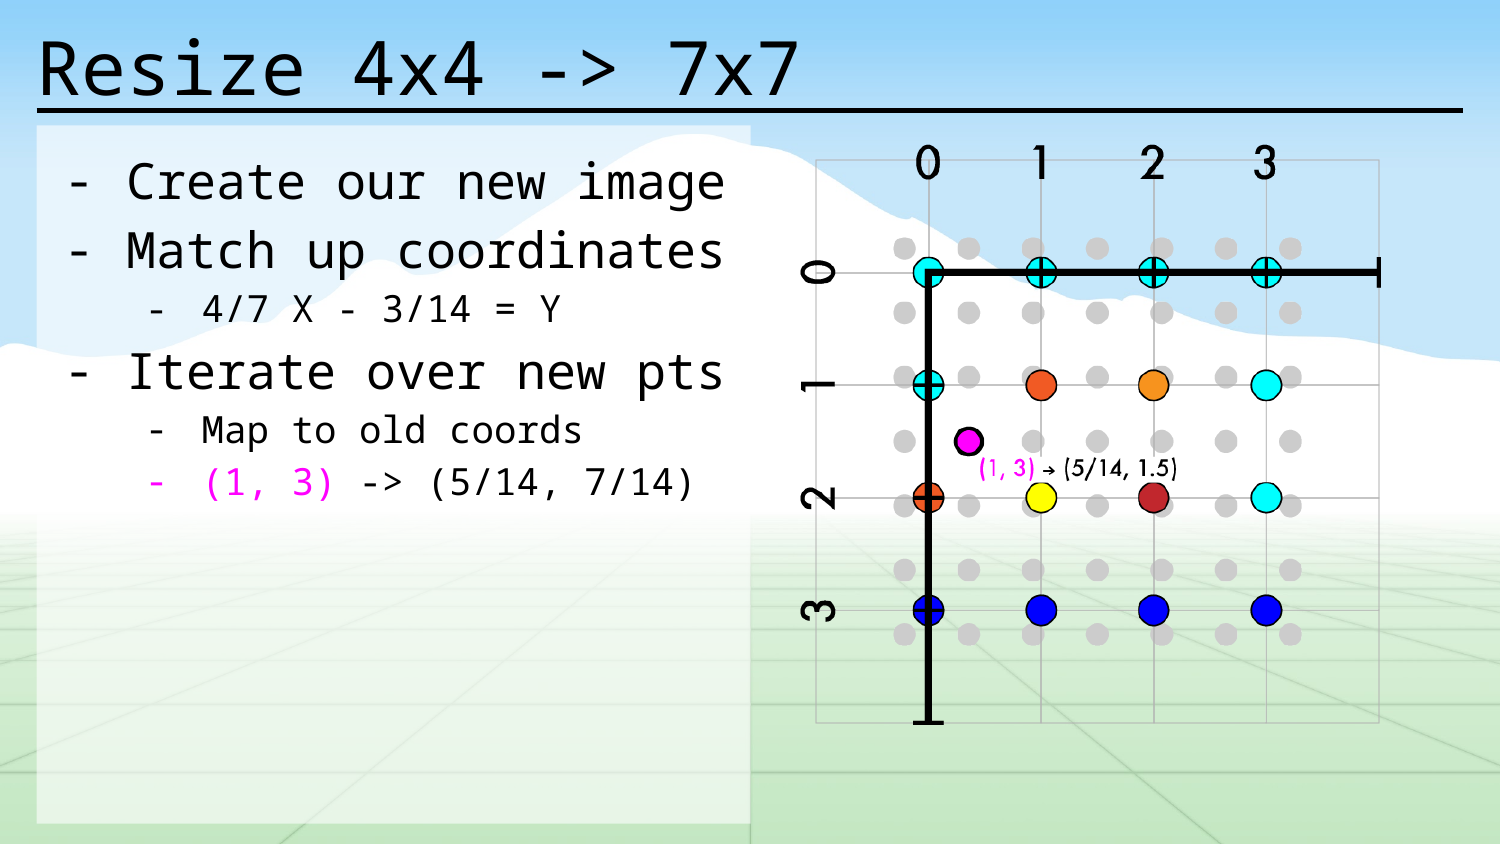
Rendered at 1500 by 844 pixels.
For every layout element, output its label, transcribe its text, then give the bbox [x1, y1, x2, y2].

picture [0, 0, 1500, 844]
title Resize 4x4 -> 7x7 [20, 31, 1479, 126]
list Create our new image Match up coordinates 4/7 X - 3/14 = Y Iterate over new pts Map to old coords (1, 3) -> (5/14, 7/14) [36, 125, 745, 824]
